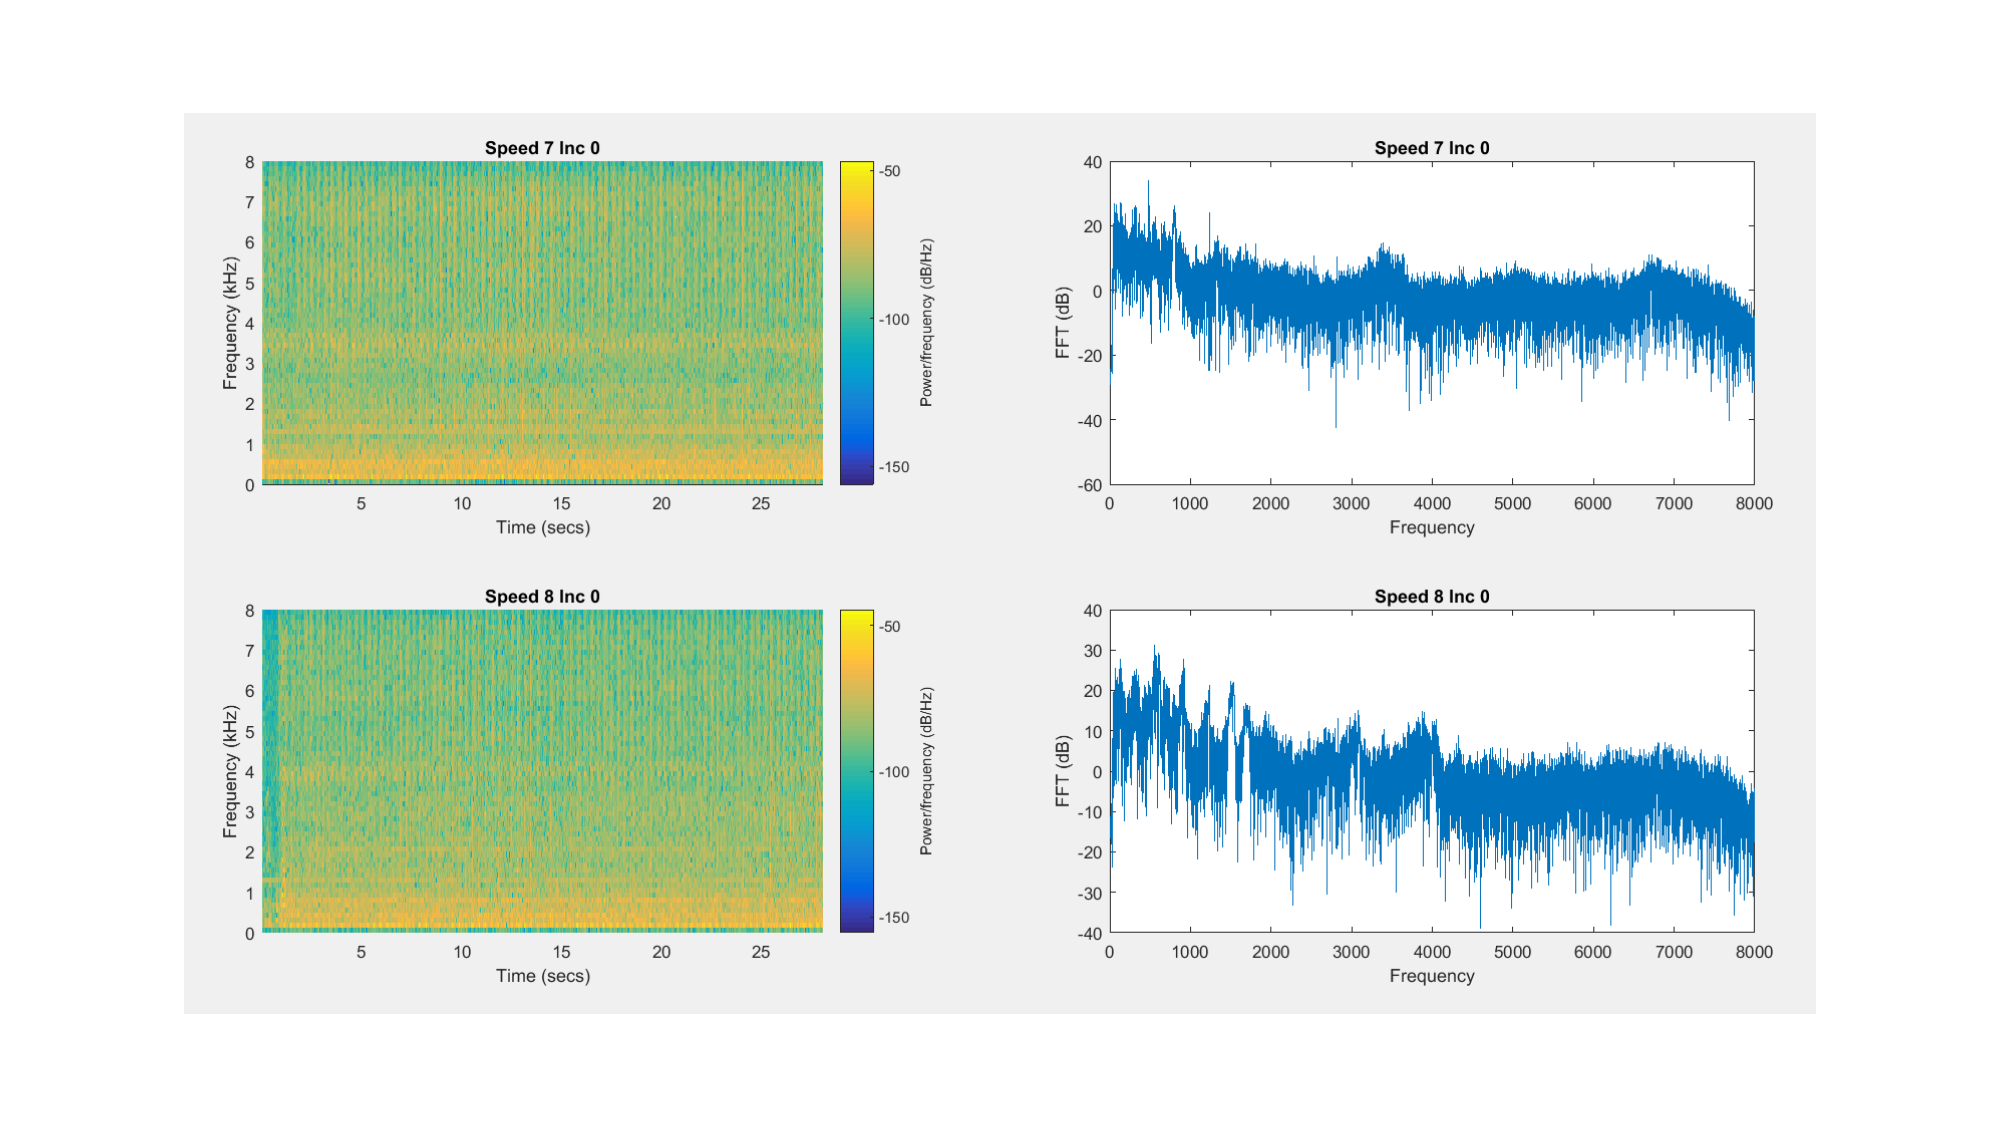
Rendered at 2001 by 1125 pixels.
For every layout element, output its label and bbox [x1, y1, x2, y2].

list [184, 113, 1816, 1014]
